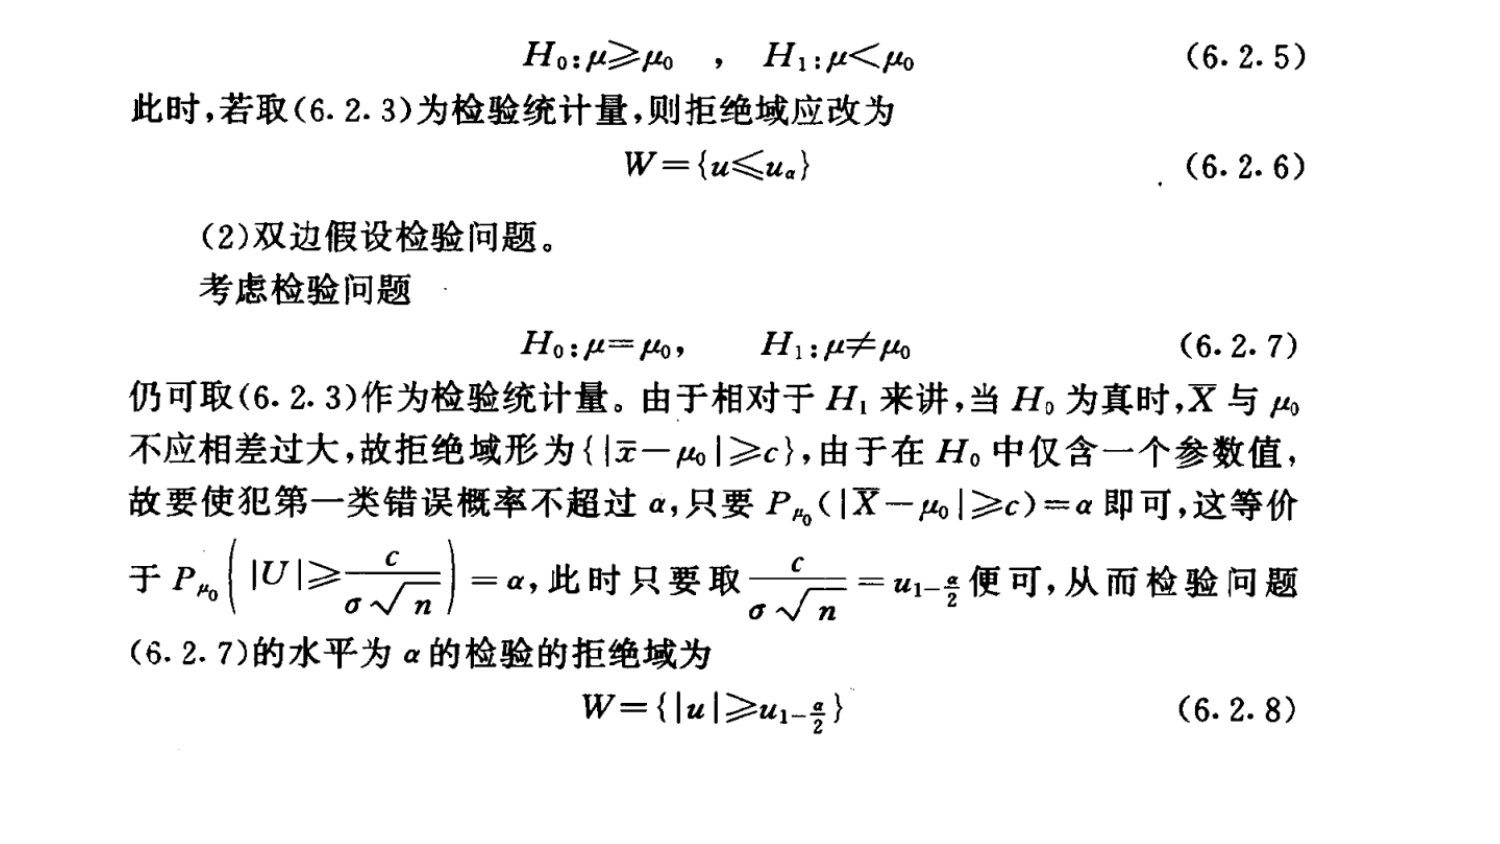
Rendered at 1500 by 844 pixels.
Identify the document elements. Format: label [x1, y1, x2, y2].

picture [64, 31, 1336, 193]
picture [52, 220, 1365, 750]
